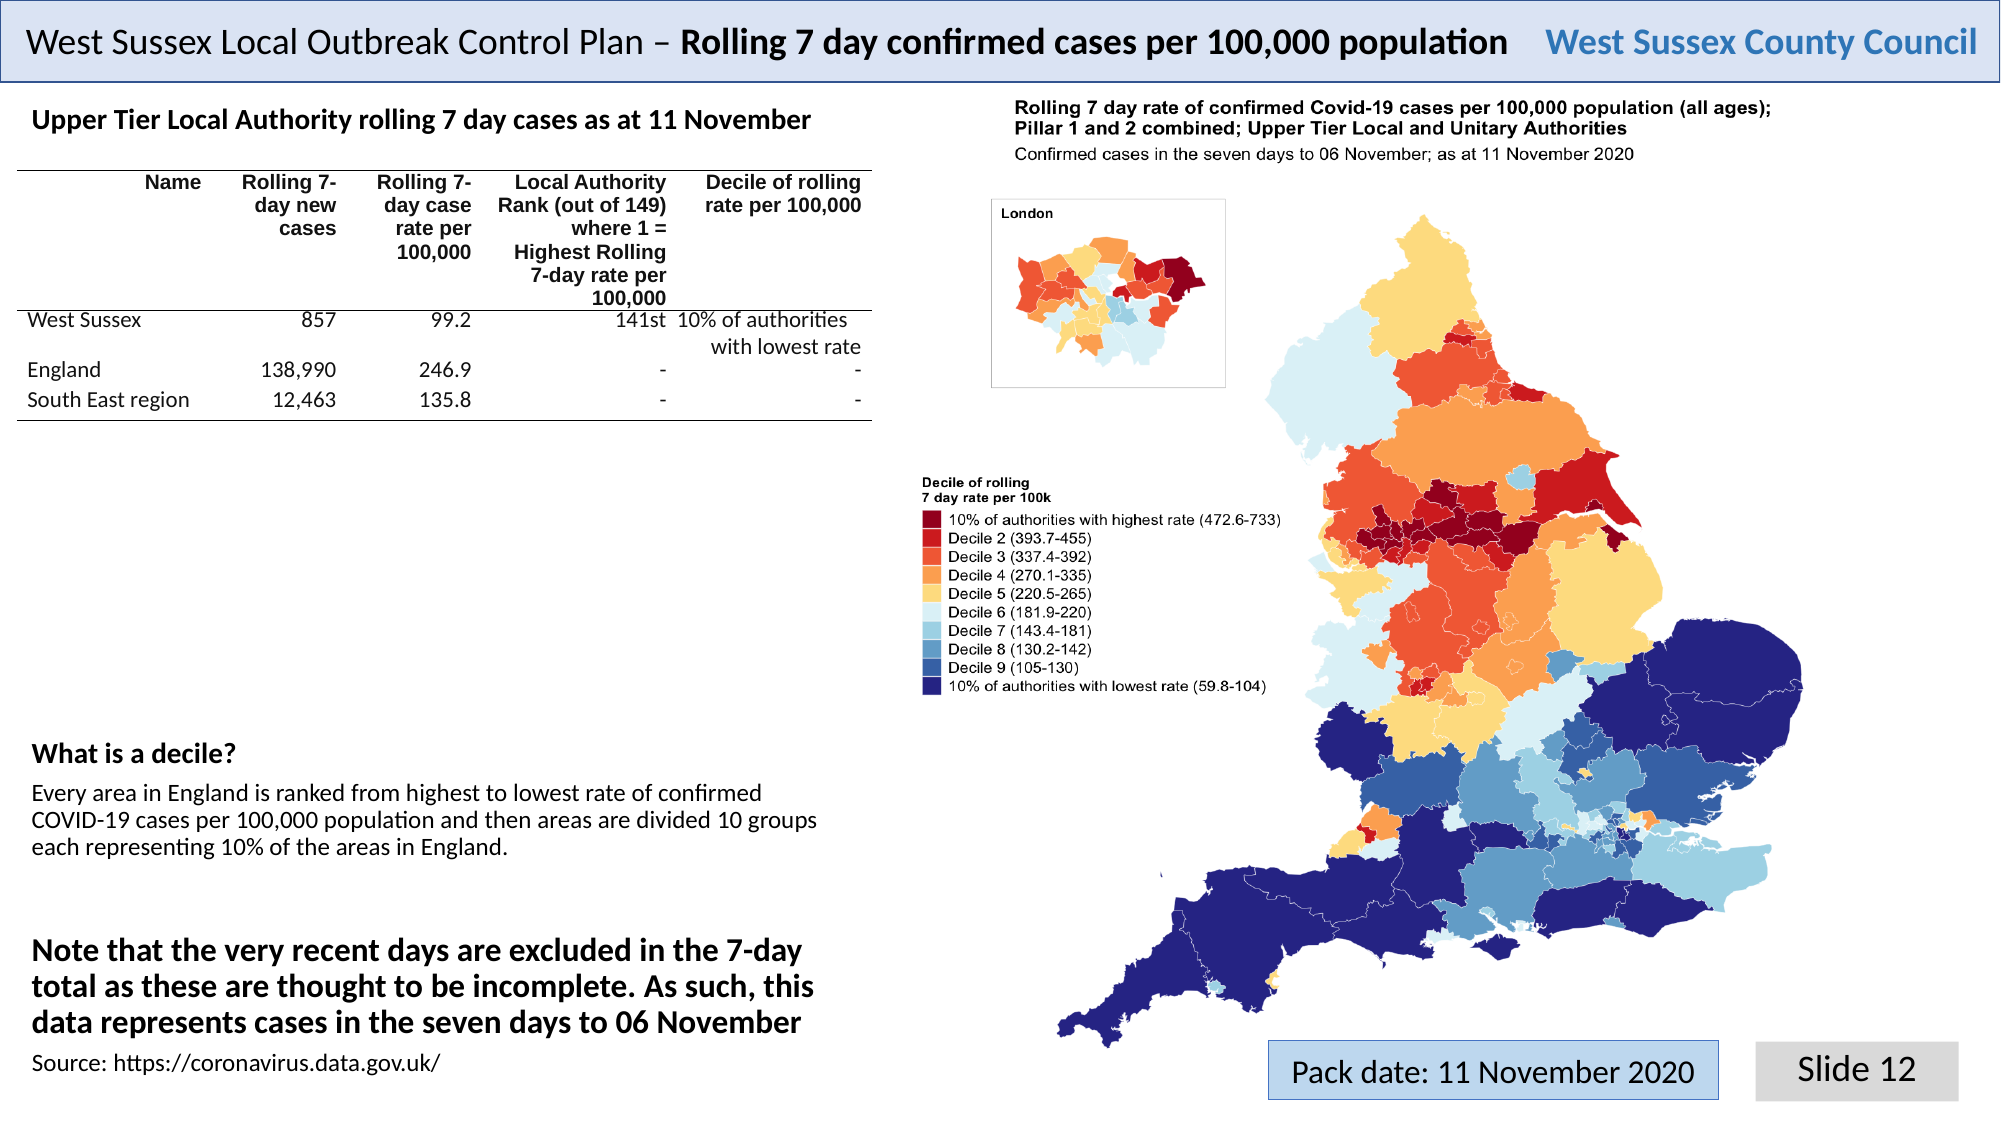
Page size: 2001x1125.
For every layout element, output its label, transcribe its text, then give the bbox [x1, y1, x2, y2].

table_header Decile of rolling rate per 100,000 [677, 171, 872, 310]
list What is a decile? [16, 731, 562, 772]
table_cell West Sussex [17, 311, 212, 360]
table_cell 138,990 [212, 360, 347, 390]
table_cell 12,463 [212, 390, 347, 420]
table_header Name [17, 171, 212, 310]
table_cell 246.9 [347, 360, 482, 390]
table_cell - [677, 360, 872, 390]
list Source: https://coronavirus.data.gov.uk/ [17, 1042, 660, 1103]
table_cell England [17, 360, 212, 390]
table_cell 135.8 [347, 390, 482, 420]
table_header Rolling 7-day case rate per 100,000 [347, 171, 482, 310]
table_cell - [677, 390, 872, 420]
table_cell - [482, 390, 677, 420]
table_cell 10% of authorities with lowest rate [677, 311, 872, 360]
list Upper Tier Local Authority rolling 7 day cases as at 11 November [16, 97, 895, 173]
table_cell 141st [482, 311, 677, 360]
table_header Rolling 7-day new cases [212, 171, 347, 310]
list Every area in England is ranked from highest to lowest rate of confirmed COVID-19 cases per 100,000 population and then areas are divided 10 groups each representing 10% of the areas in England. [16, 772, 853, 900]
list Note that the very recent days are excluded in the 7-day total as these are thought to be incomplete. As such, this data represents cases in the seven days to 06 November [16, 925, 853, 1006]
table_cell 857 [212, 311, 347, 360]
table_header Local Authority Rank (out of 149) where 1 = Highest Rolling 7-day rate per 100,000 [482, 171, 677, 310]
table_cell South East region [17, 390, 212, 420]
table_cell 99.2 [347, 311, 482, 360]
picture [895, 91, 1959, 1104]
table_cell - [482, 360, 677, 390]
